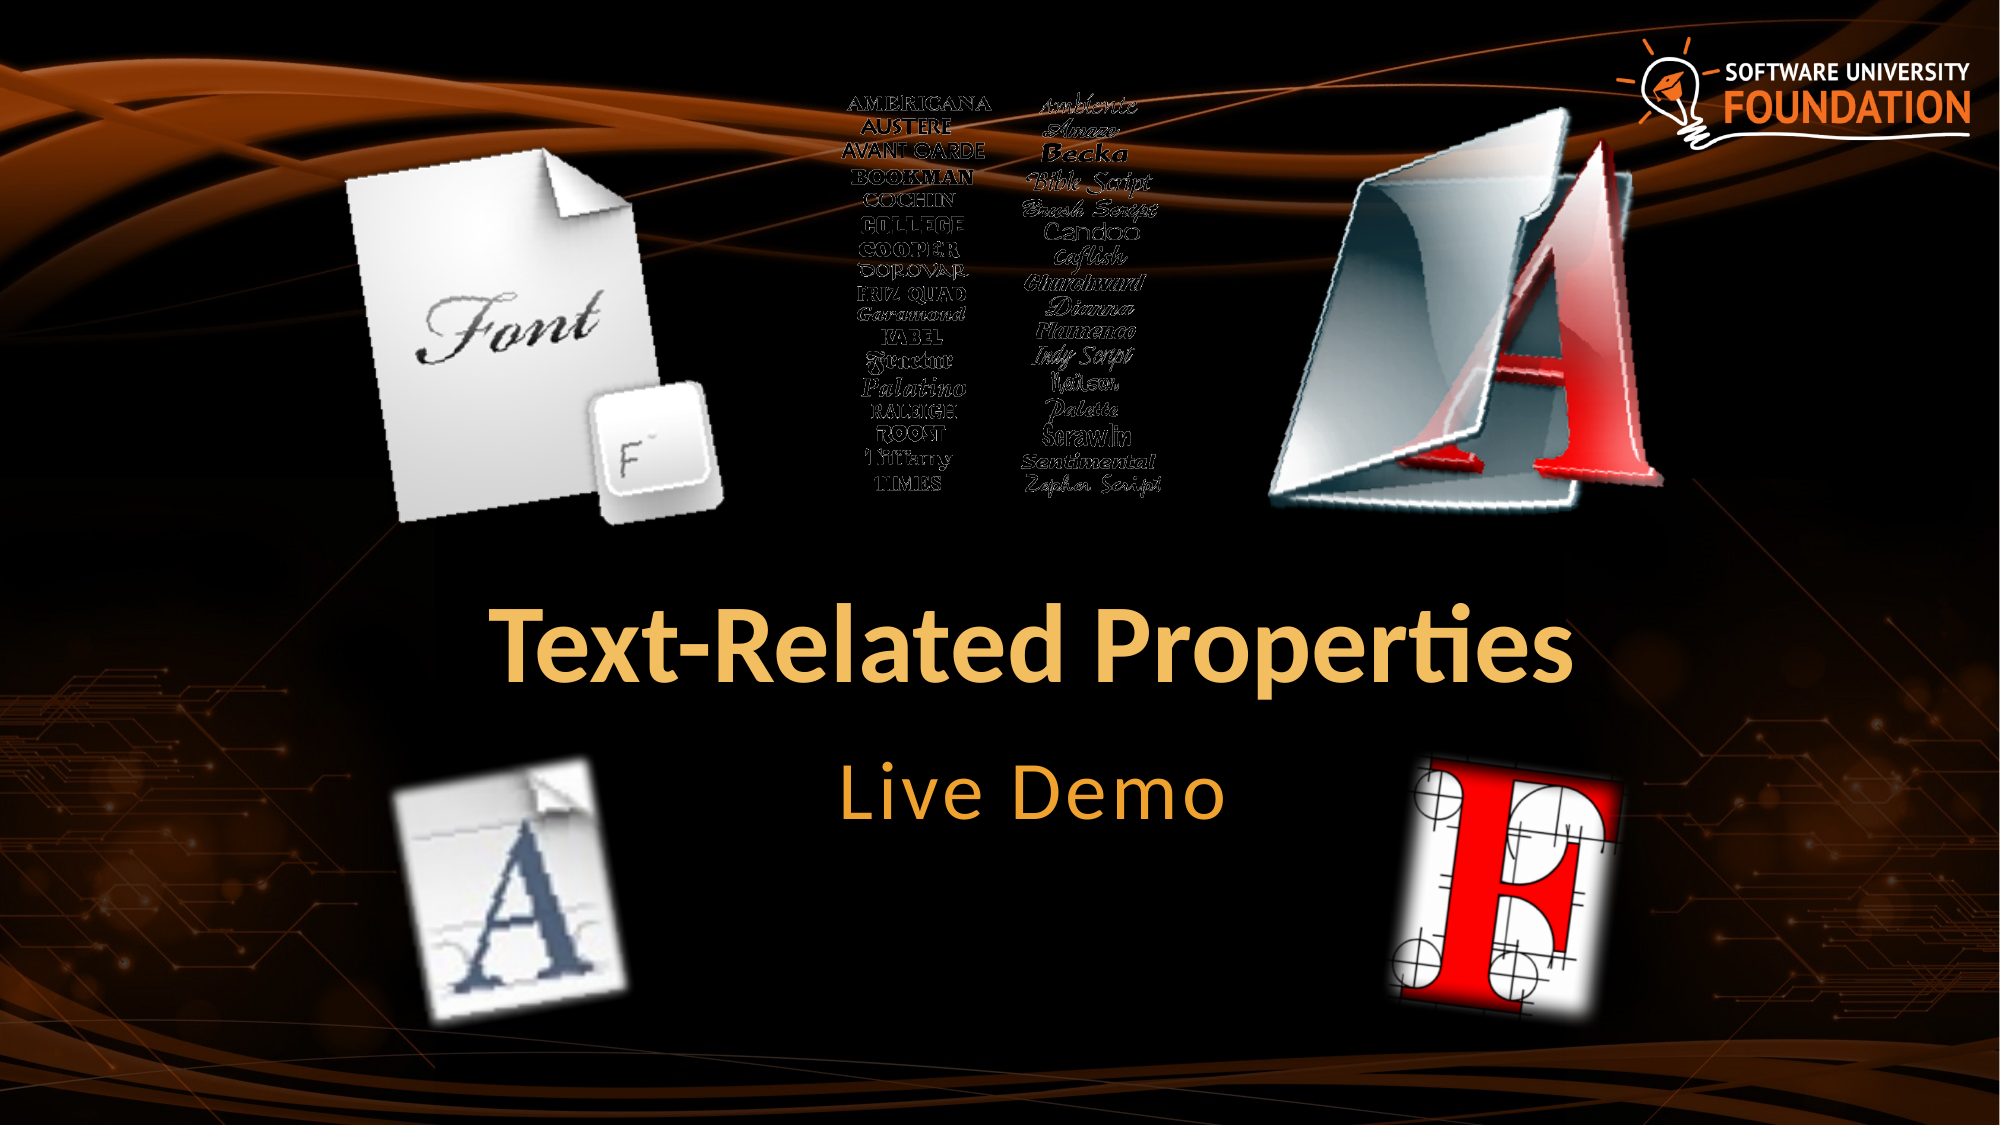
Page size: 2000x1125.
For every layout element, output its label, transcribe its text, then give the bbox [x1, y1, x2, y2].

picture [0, 0, 2000, 1125]
title Text-Related Properties [428, 577, 1638, 713]
list Live Demo [766, 725, 1300, 839]
